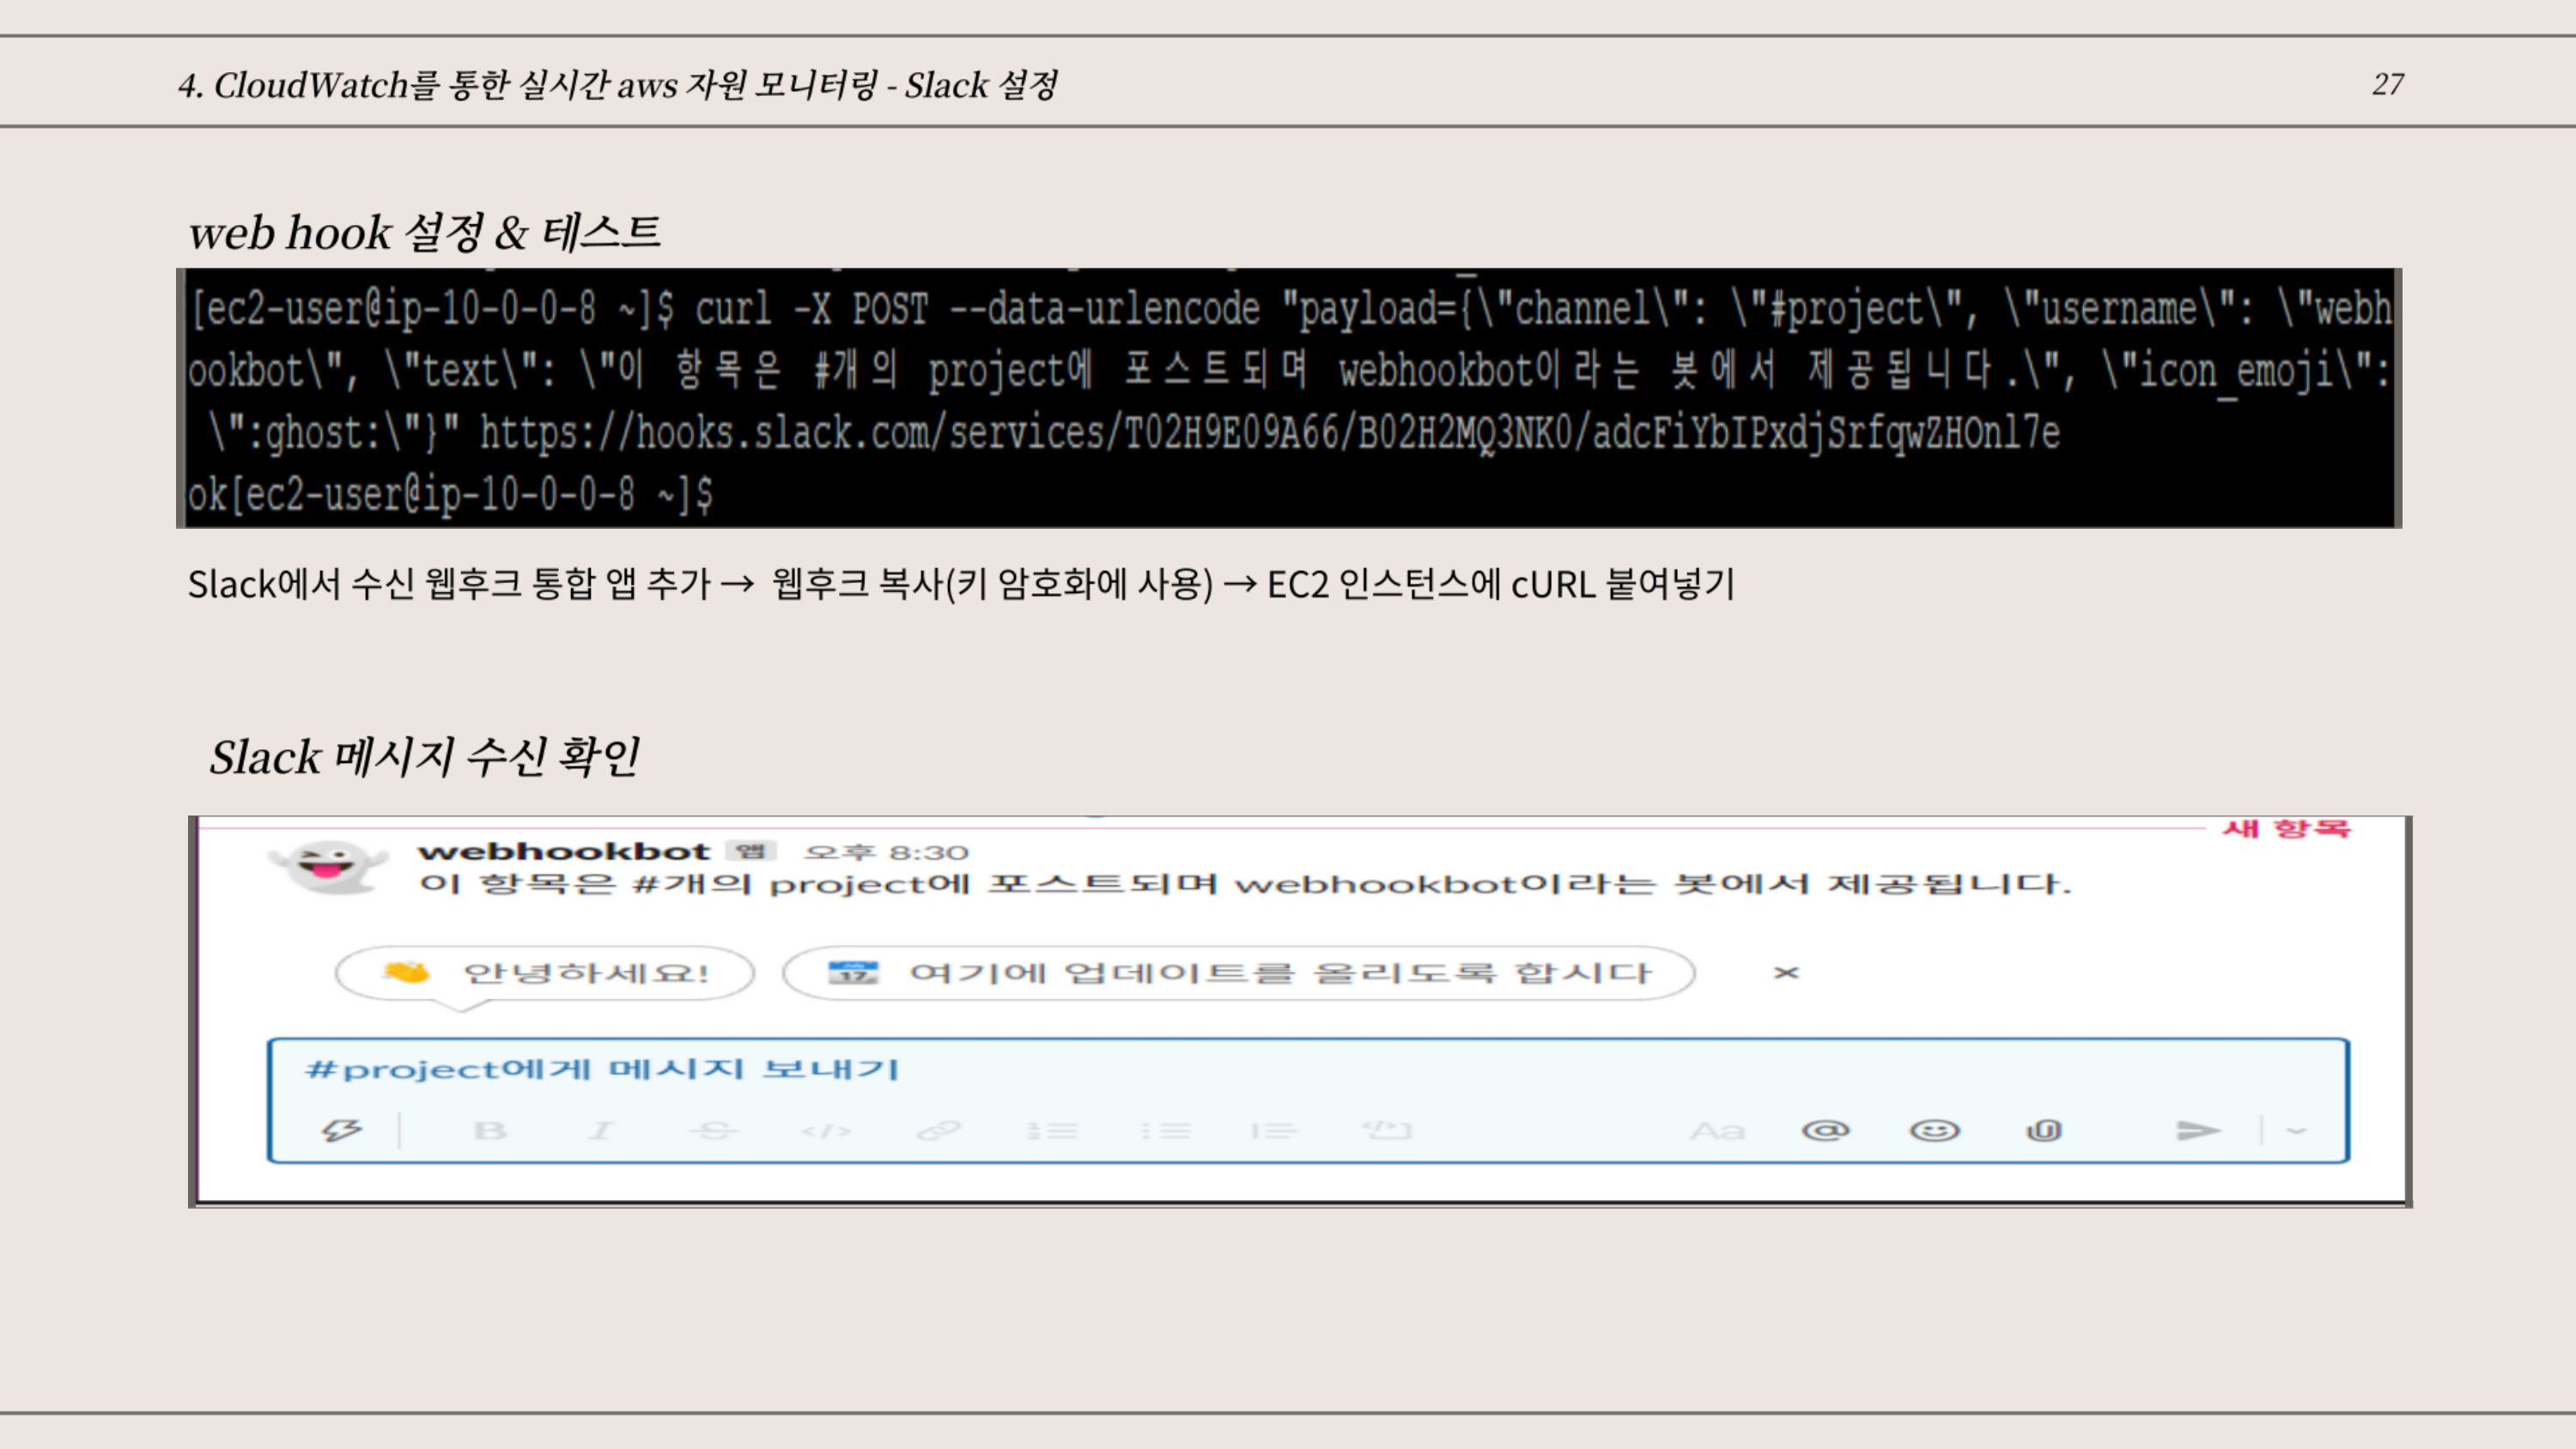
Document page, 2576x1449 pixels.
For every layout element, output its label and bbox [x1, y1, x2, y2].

picture [169, 717, 659, 800]
picture [2210, 58, 2415, 114]
text_box [187, 815, 2415, 1209]
picture [171, 55, 1072, 118]
text_box [176, 268, 2403, 529]
text_box [0, 120, 2576, 132]
picture [169, 193, 680, 276]
picture [182, 552, 1754, 631]
text_box [0, 1407, 2576, 1419]
text_box [0, 29, 2576, 41]
